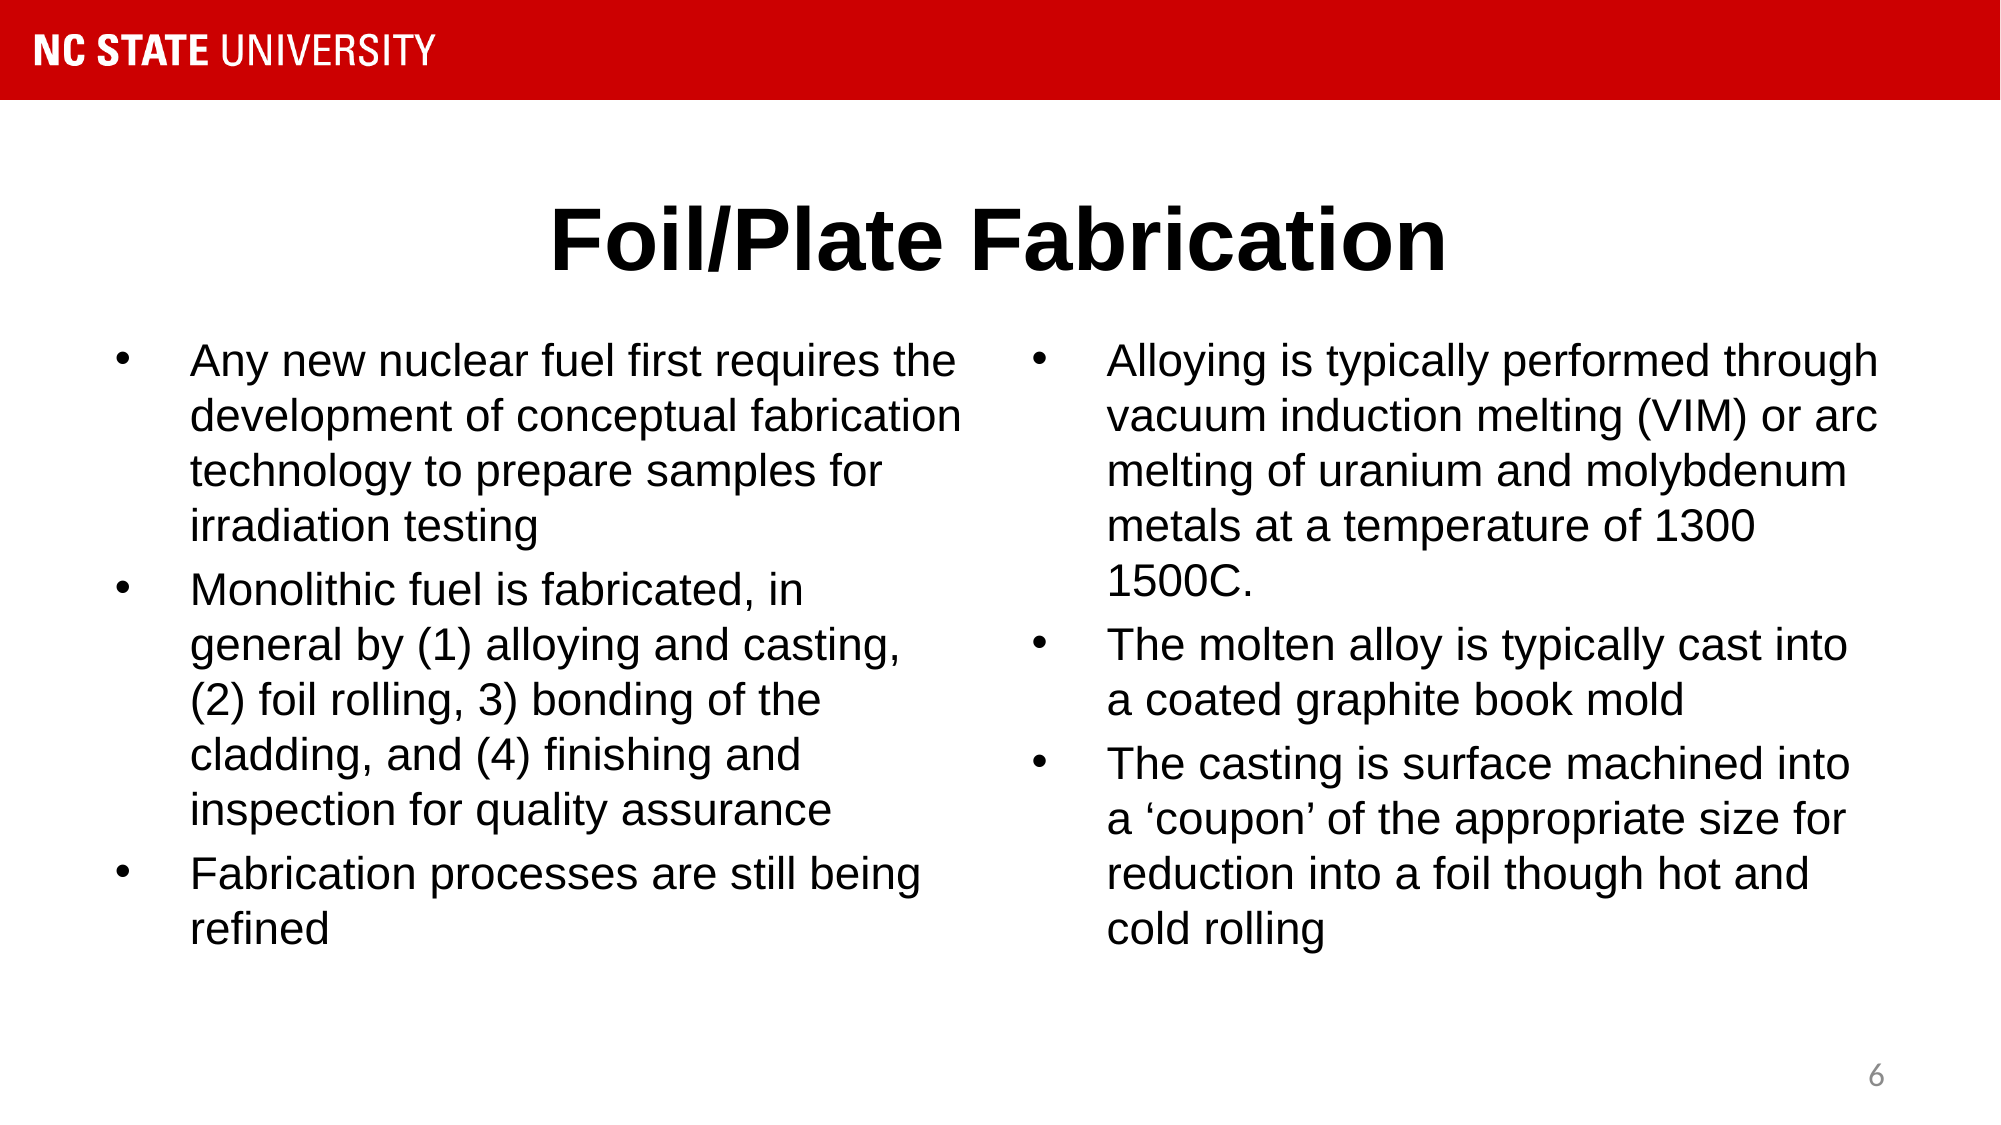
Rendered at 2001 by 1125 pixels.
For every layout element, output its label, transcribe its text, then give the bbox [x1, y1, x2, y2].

list Any new nuclear fuel first requires the development of conceptual fabrication technology to prepare samples for irradiation testing Monolithic fuel is fabricated, in general by (1) alloying and casting, (2) foil rolling, 3) bonding of the cladding, and (4) finishing and inspection for quality assurance Fabrication processes are still being refined [99, 322, 984, 1005]
slide_number 6 [1433, 1042, 1900, 1103]
list Alloying is typically performed through vacuum induction melting (VIM) or arc melting of uranium and molybdenum metals at a temperature of 1300 1500C. The molten alloy is typically cast into a coated graphite book mold The casting is surface machined into a ‘coupon’ of the appropriate size for reduction into a foil though hot and cold rolling [1016, 322, 1900, 1005]
picture [0, 0, 2001, 100]
title Foil/Plate Fabrication [99, 147, 1900, 323]
